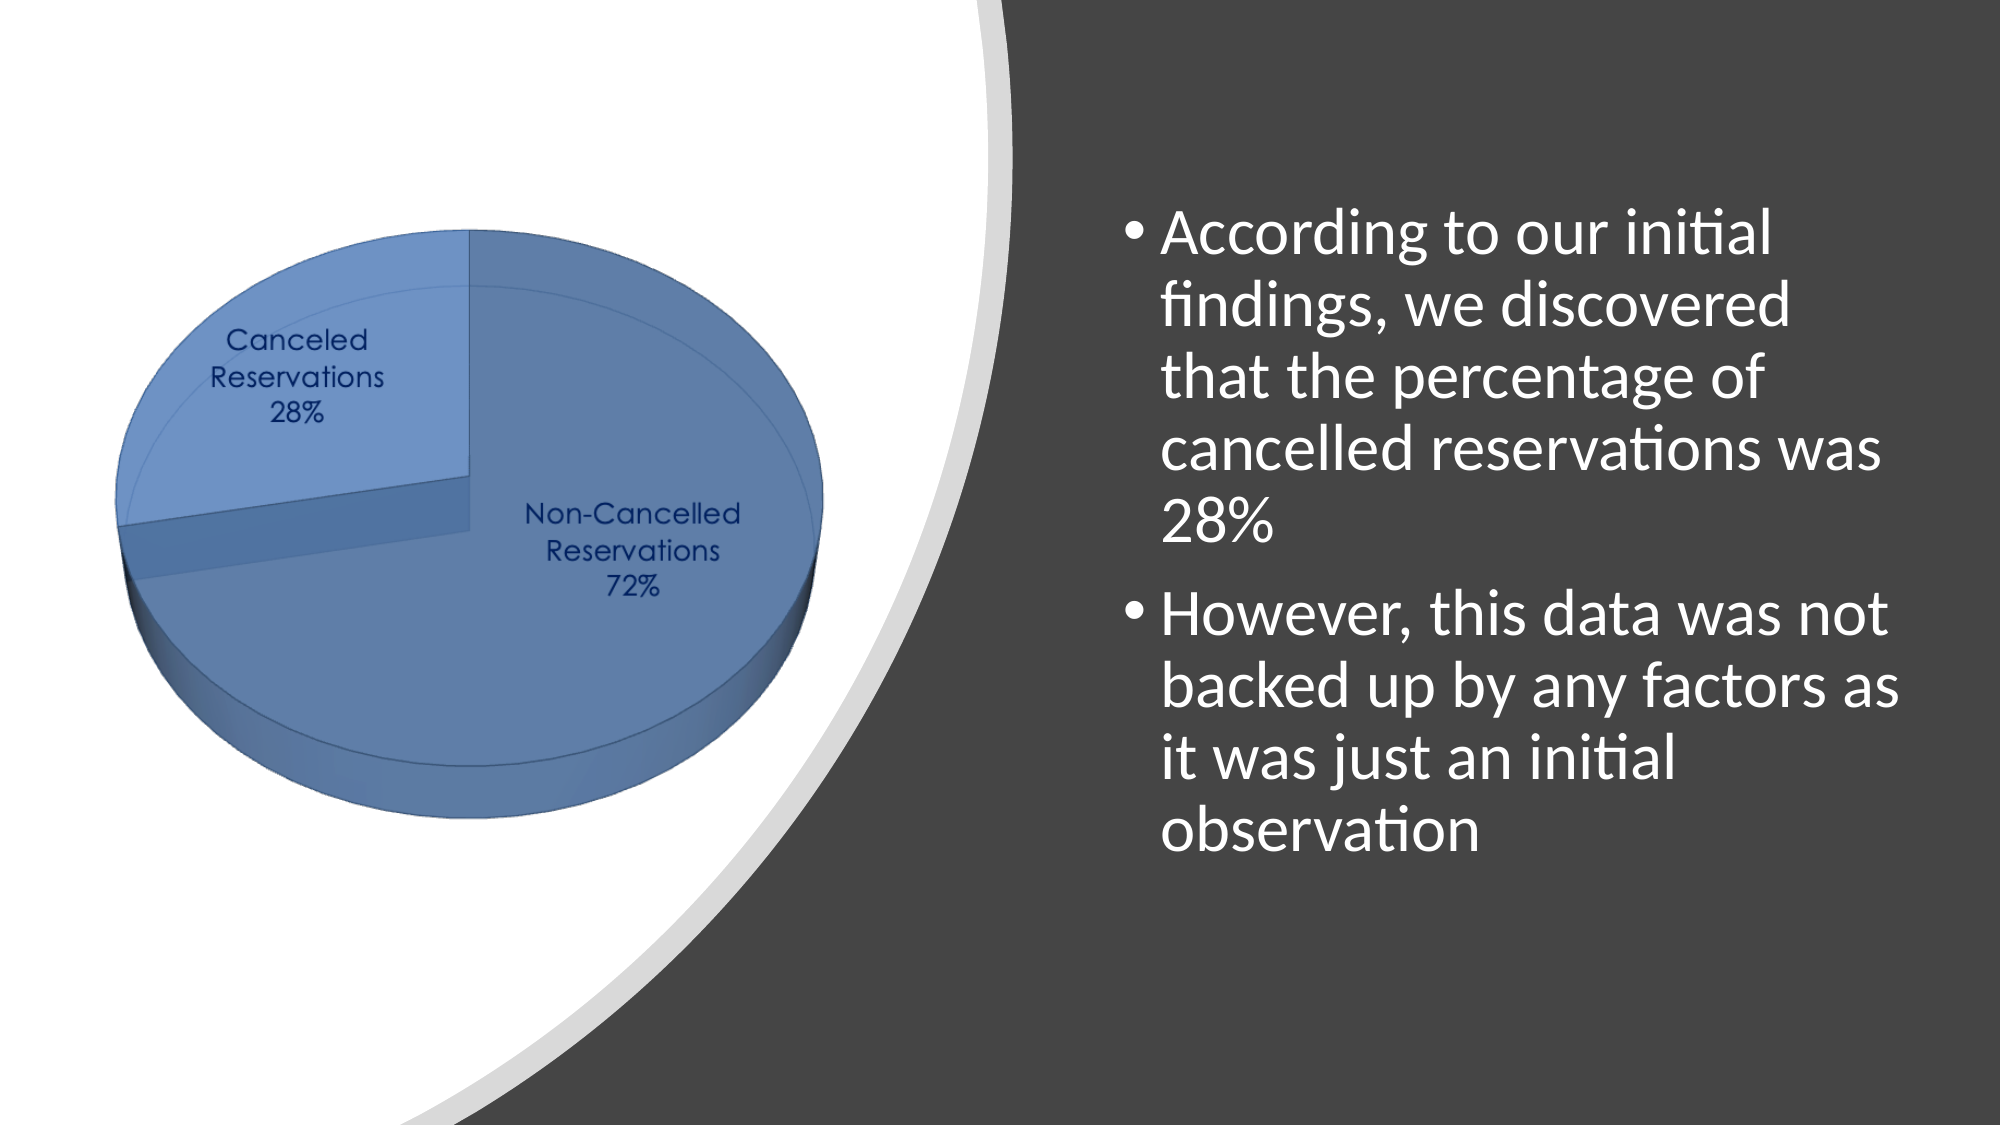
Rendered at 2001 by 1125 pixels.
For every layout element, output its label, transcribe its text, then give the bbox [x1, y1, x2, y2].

list According to our initial findings, we discovered that the percentage of cancelled reservations was 28% However, this data was not backed up by any factors as it was just an initial observation [1107, 189, 1929, 712]
text_box [404, 958, 677, 1125]
text_box [0, 0, 990, 1125]
text_box [857, 0, 1014, 729]
picture [59, 65, 857, 958]
